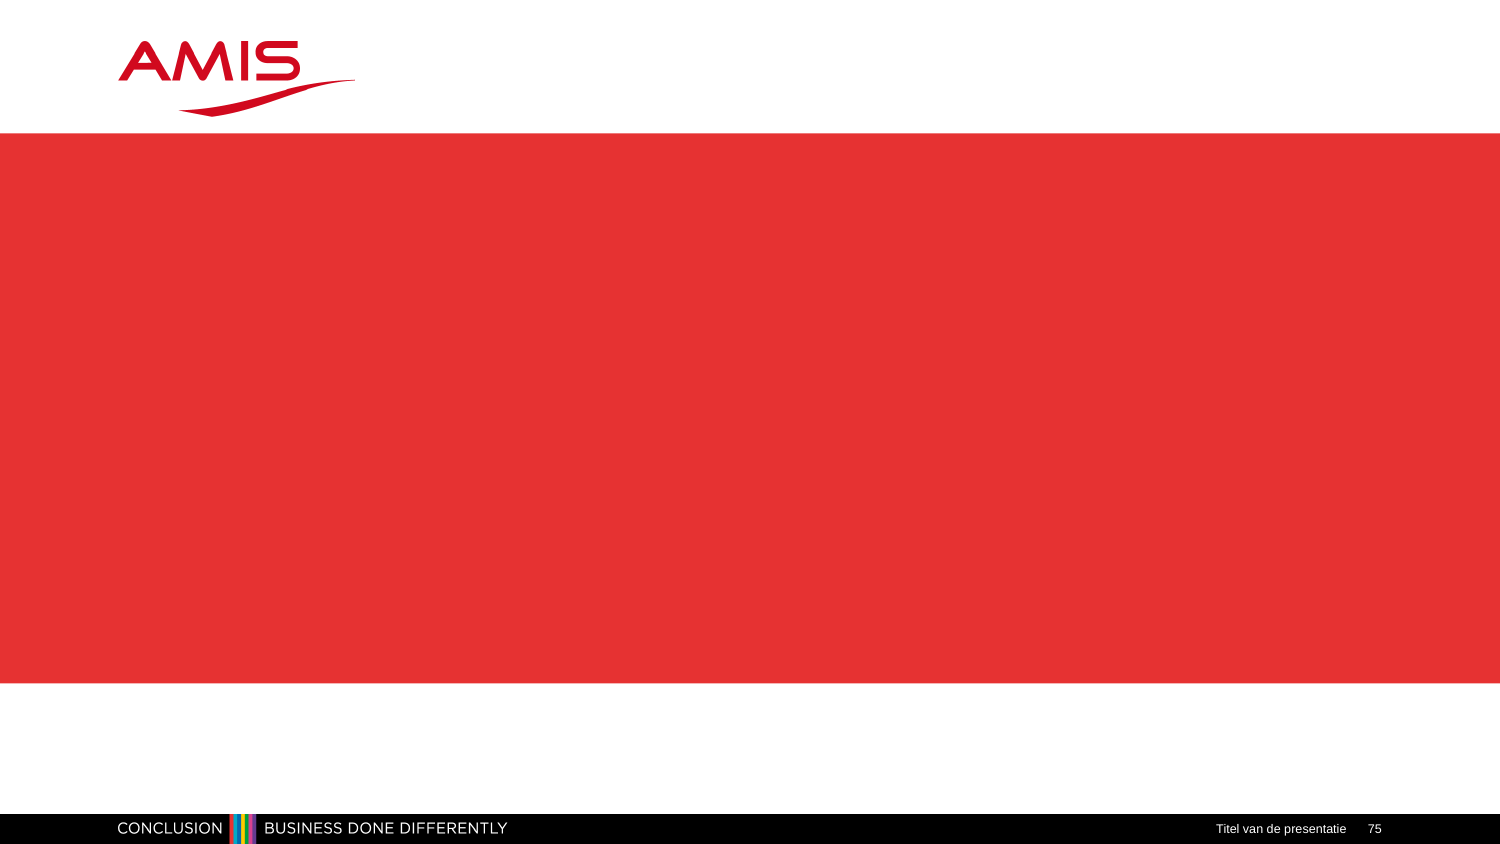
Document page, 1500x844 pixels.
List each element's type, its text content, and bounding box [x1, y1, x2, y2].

picture [106, 17, 579, 125]
footer Titel van de presentatie [814, 820, 1347, 839]
picture [239, 814, 1500, 844]
picture [0, 814, 236, 844]
slide_number 75 [1358, 820, 1382, 839]
